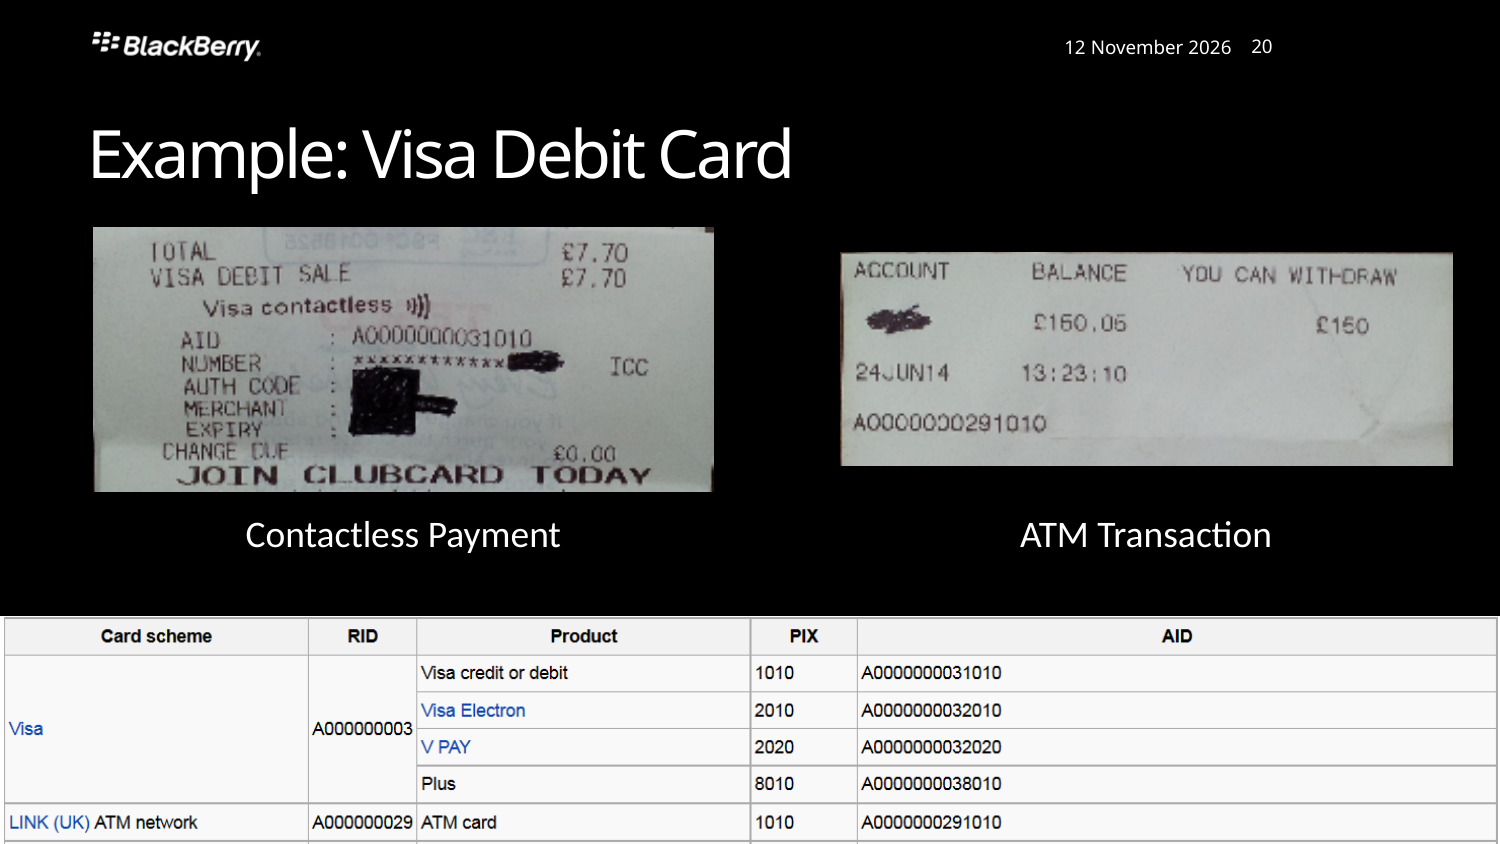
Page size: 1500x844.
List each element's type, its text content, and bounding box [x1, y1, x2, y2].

text_box Example: Visa Debit Card [72, 114, 1388, 201]
picture [93, 227, 714, 492]
picture [87, 29, 266, 64]
picture [0, 616, 1500, 844]
text_box ATM Transaction [1005, 503, 1288, 563]
text_box Contactless Payment [230, 503, 577, 563]
picture [839, 252, 1453, 467]
